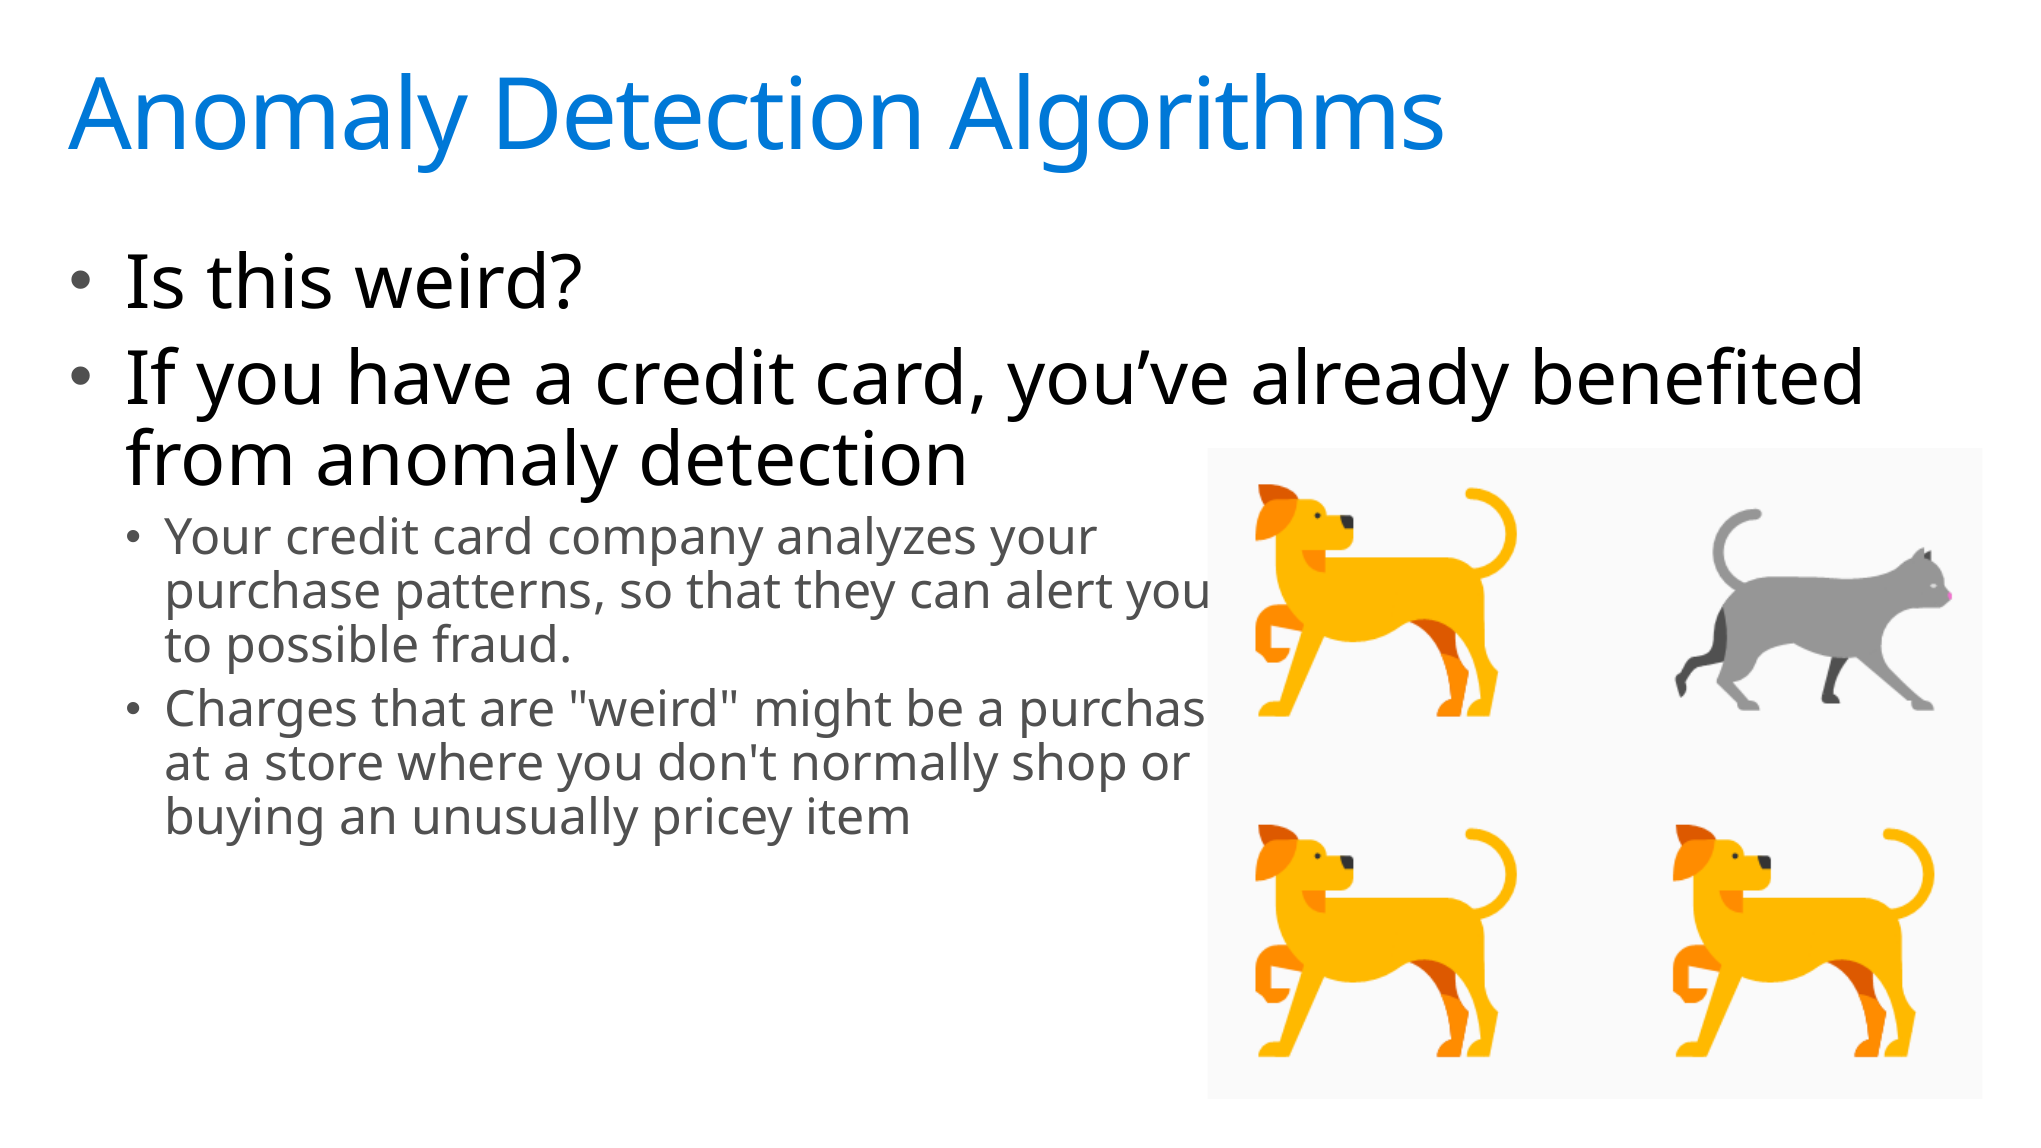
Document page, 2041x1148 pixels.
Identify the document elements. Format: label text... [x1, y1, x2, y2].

title Anomaly Detection Algorithms [45, 48, 1996, 199]
picture [1207, 448, 1983, 1099]
list Is this weird? If you have a credit card, you’ve already benefited from anomaly detection Your credit card company analyzes your purchase patterns, so that they can alert you to possible fraud. Charges that are "weird" might be a purchase at a store where you don't normally shop or buying an unusually pricey item [45, 228, 1996, 874]
